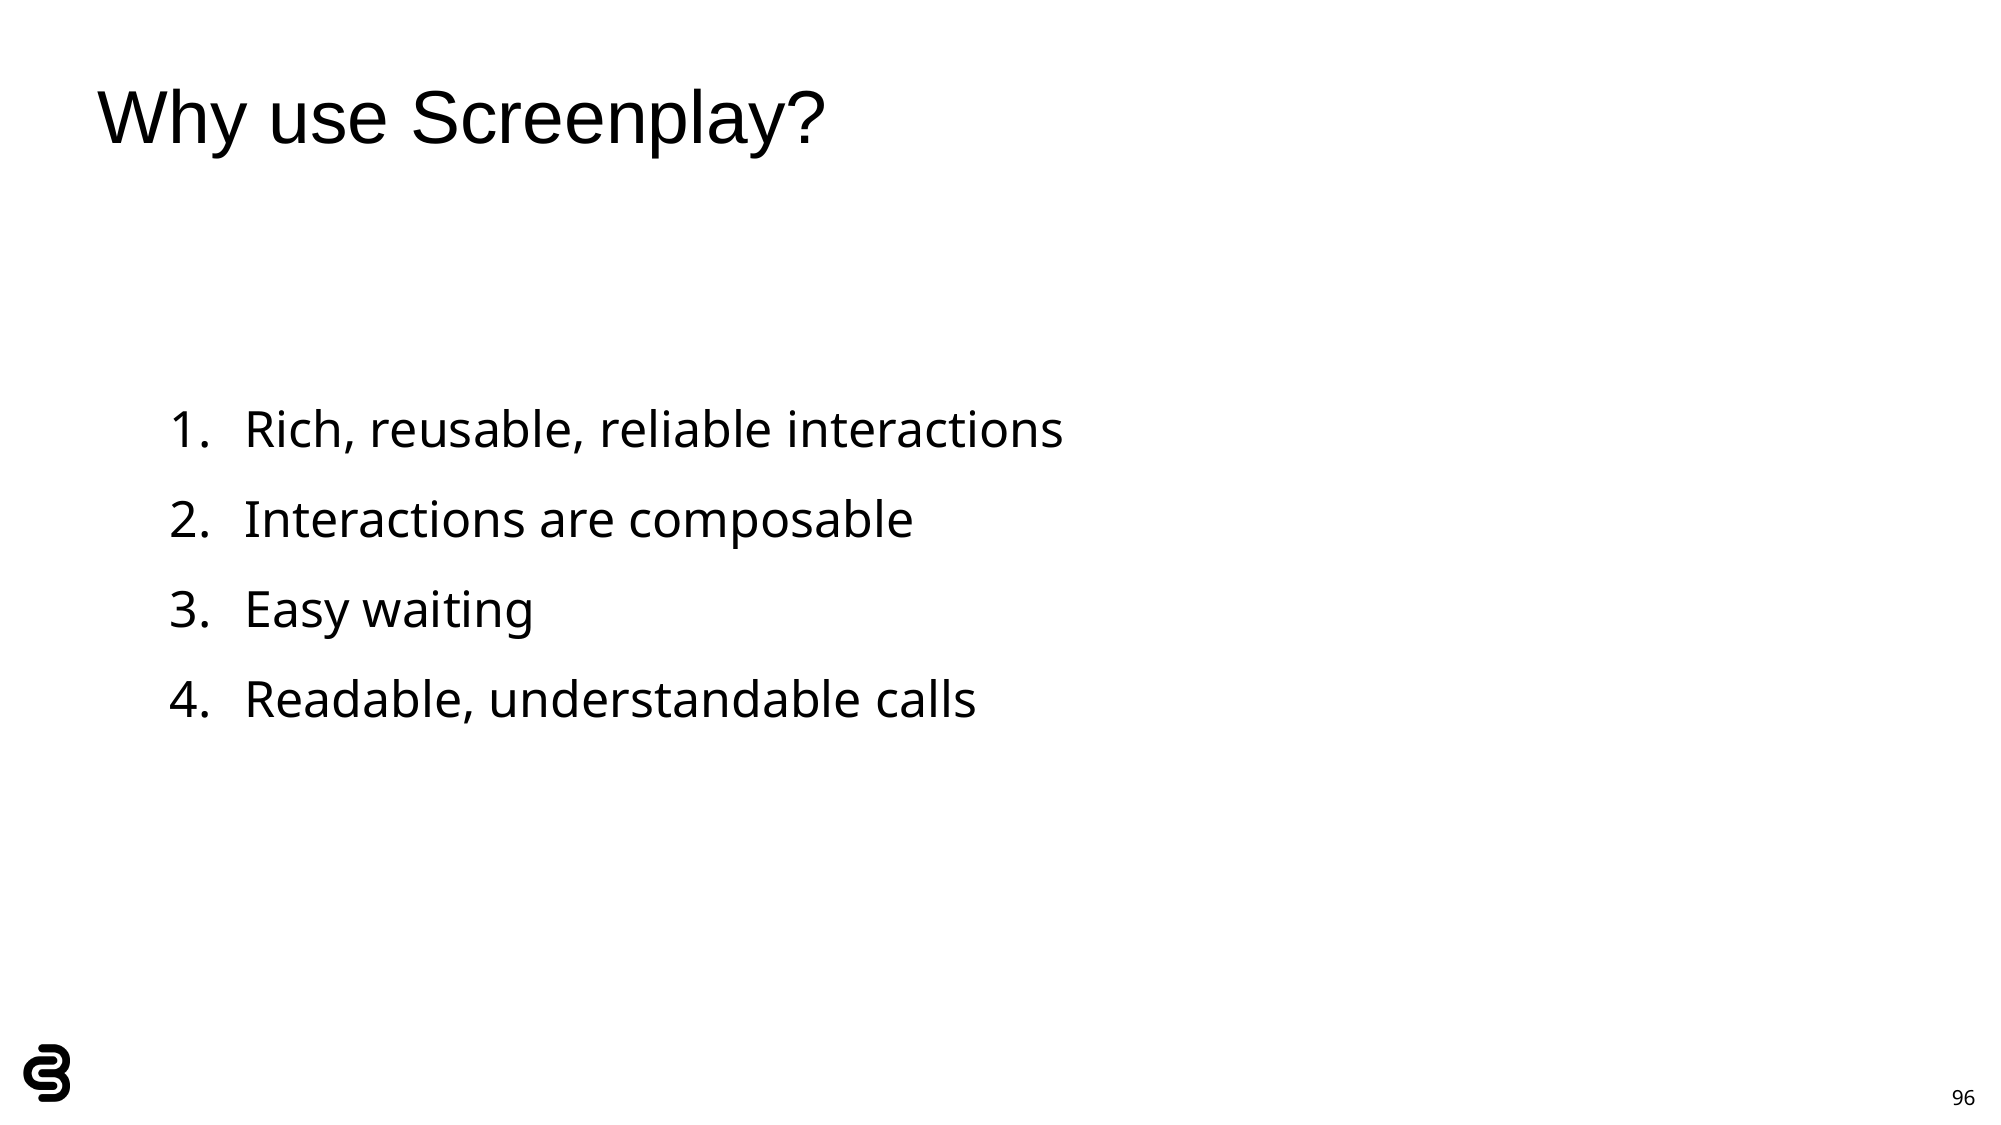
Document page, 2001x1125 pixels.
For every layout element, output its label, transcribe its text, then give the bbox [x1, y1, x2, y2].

title Why use Screenplay? [82, 48, 1936, 191]
subtitle Rich, reusable, reliable interactions Interactions are composable Easy waiting Readable, understandable calls [169, 367, 1849, 980]
picture [23, 1044, 70, 1102]
